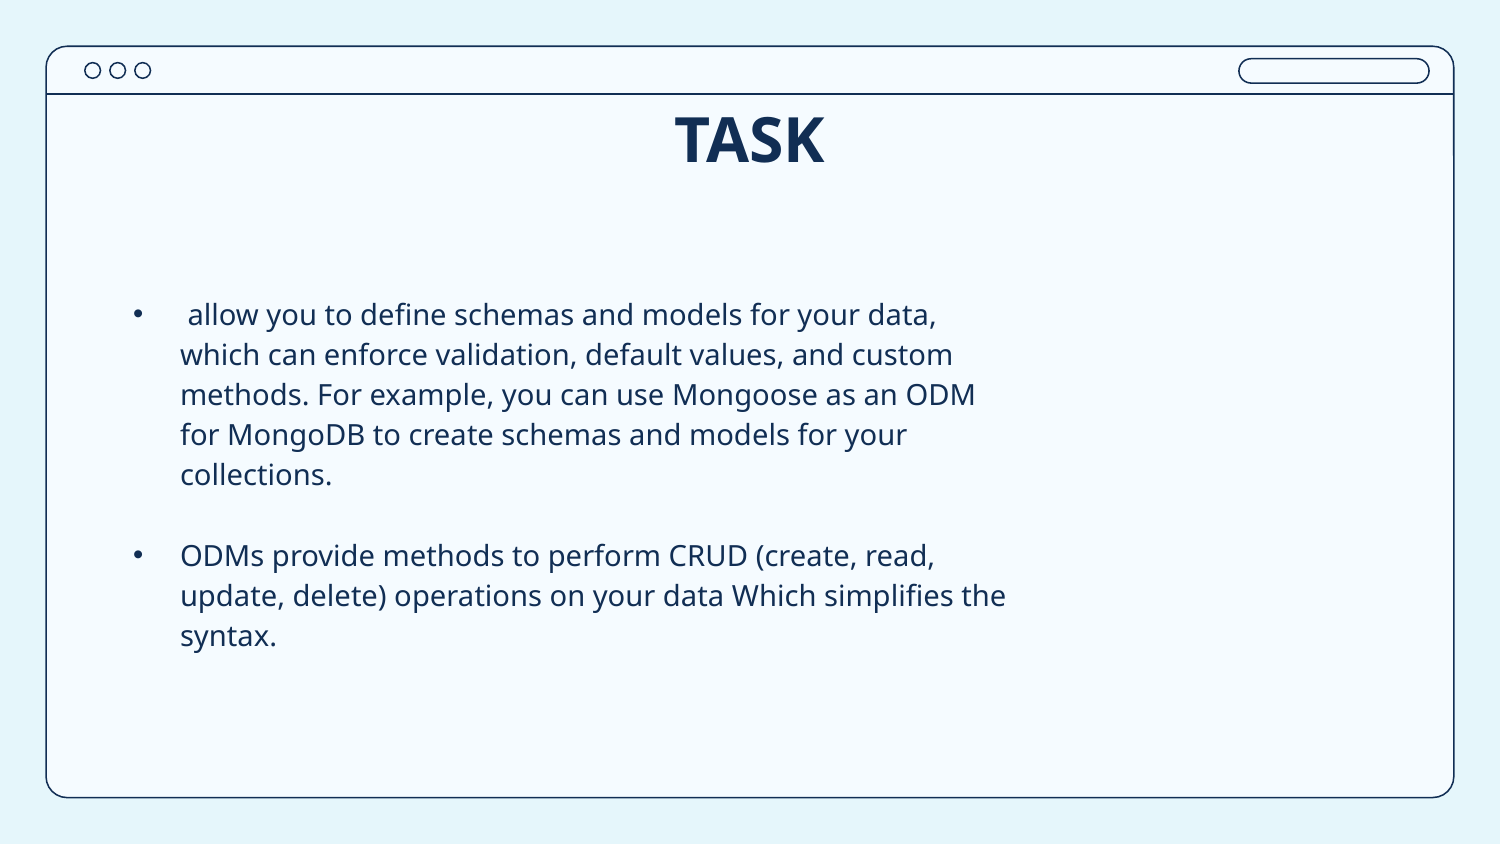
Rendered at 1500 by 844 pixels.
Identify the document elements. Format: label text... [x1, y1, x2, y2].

title TASK [118, 85, 1382, 180]
subtitle allow you to define schemas and models for your data, which can enforce validation, default values, and custom methods. For example, you can use Mongoose as an ODM for MongoDB to create schemas and models for your collections. ODMs provide methods to perform CRUD (create, read, update, delete) operations on your data Which simplifies the syntax. [118, 240, 1024, 668]
text_box [358, 306, 559, 351]
